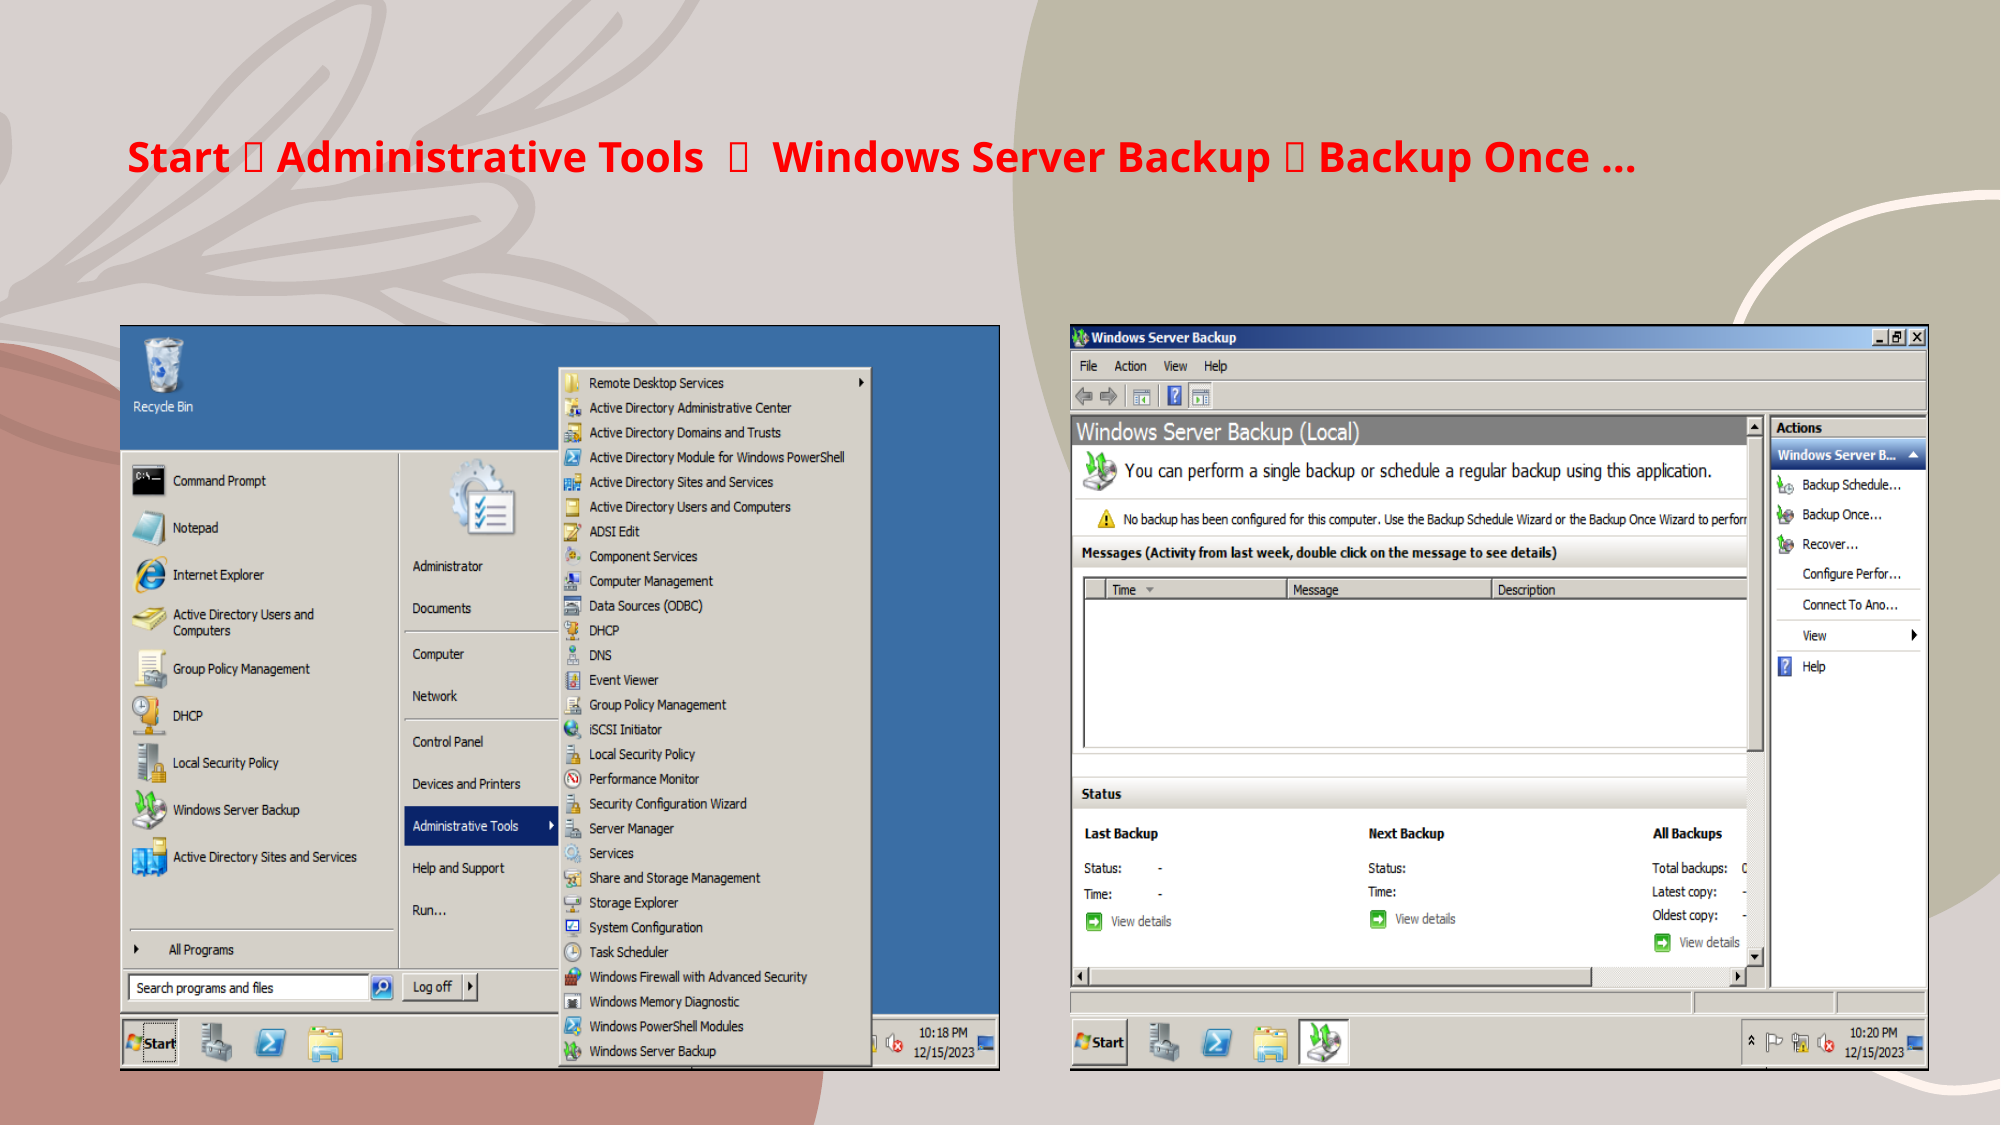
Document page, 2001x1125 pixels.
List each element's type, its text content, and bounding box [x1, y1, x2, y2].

picture [1070, 324, 1929, 1071]
picture [120, 325, 1000, 1071]
text_box Start  Administrative Tools  Windows Server Backup  Backup Once … [107, 123, 1658, 189]
